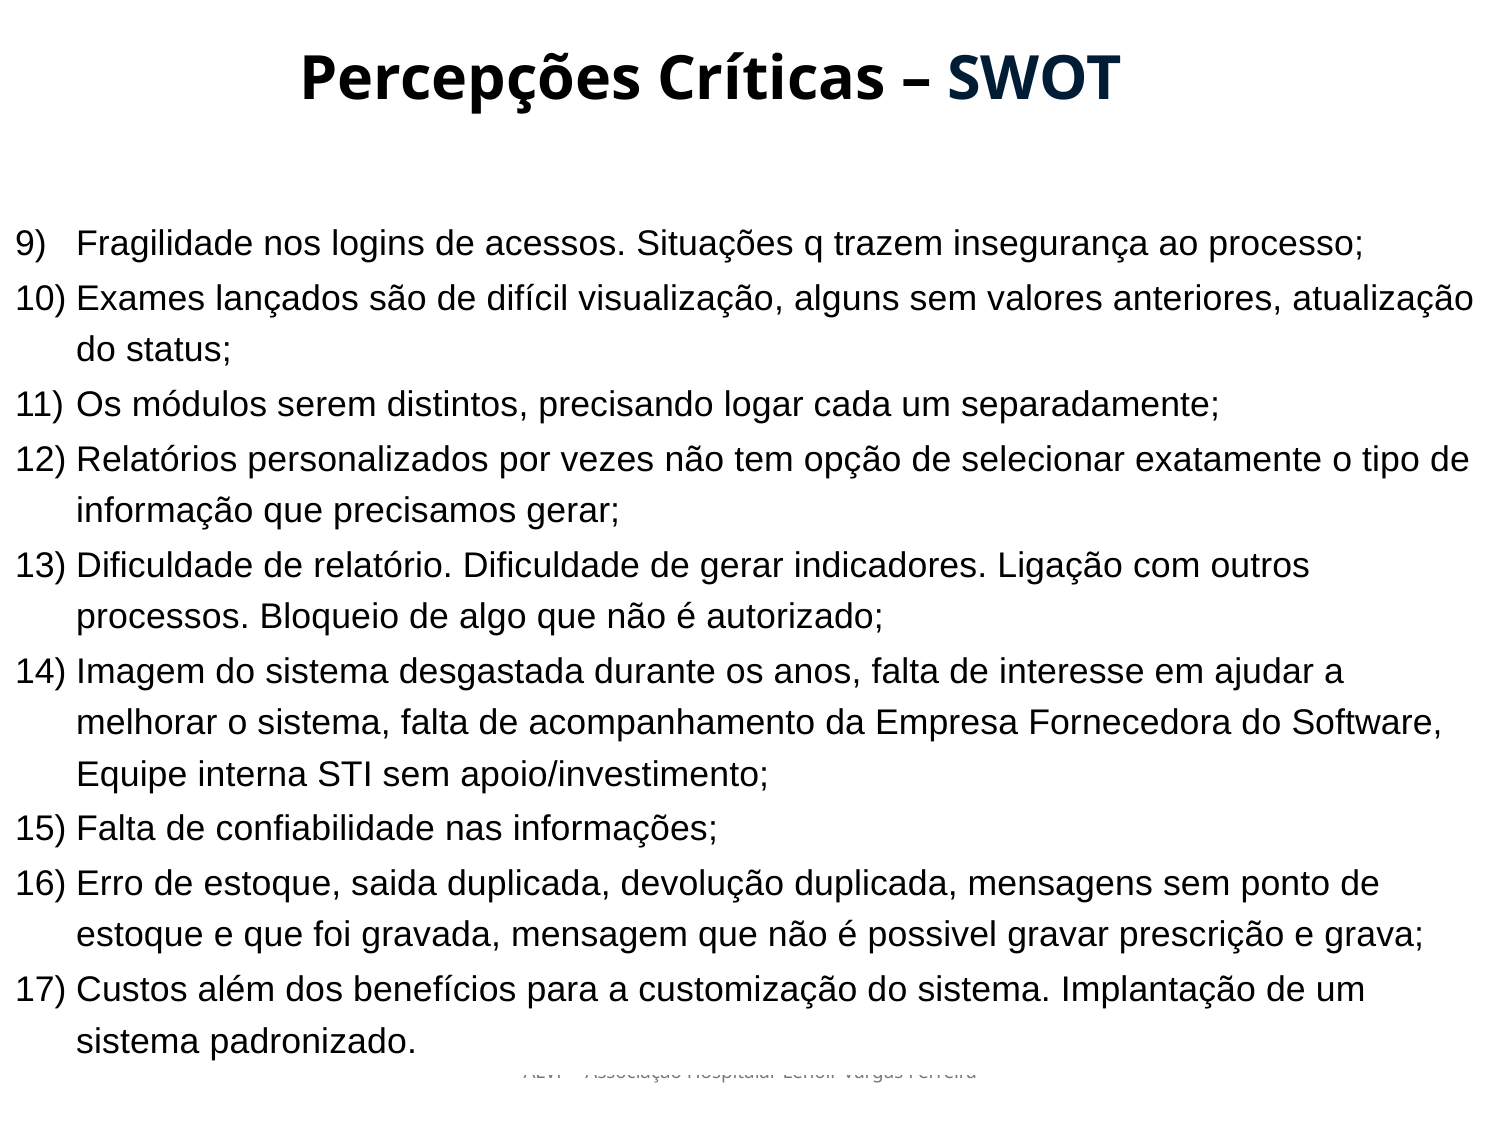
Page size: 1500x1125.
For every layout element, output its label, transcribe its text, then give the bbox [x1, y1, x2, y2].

list Fragilidade nos logins de acessos. Situações q trazem insegurança ao processo; Exames lançados são de difícil visualização, alguns sem valores anteriores, atualização do status; Os módulos serem distintos, precisando logar cada um separadamente; Relatórios personalizados por vezes não tem opção de selecionar exatamente o tipo de informação que precisamos gerar; Dificuldade de relatório. Dificuldade de gerar indicadores. Ligação com outros processos. Bloqueio de algo que não é autorizado; Imagem do sistema desgastada durante os anos, falta de interesse em ajudar a melhorar o sistema, falta de acompanhamento da Empresa Fornecedora do Software, Equipe interna STI sem apoio/investimento; Falta de confiabilidade nas informações; Erro de estoque, saida duplicada, devolução duplicada, mensagens sem ponto de estoque e que foi gravada, mensagem que não é possivel gravar prescrição e grava; Custos além dos benefícios para a customização do sistema. Implantação de um sistema padronizado. [0, 157, 1500, 1075]
title Percepções Críticas – SWOT [71, 39, 1366, 121]
footer ALVF – Associação Hospitalar Lenoir Vargas Ferreira [496, 1042, 1004, 1103]
